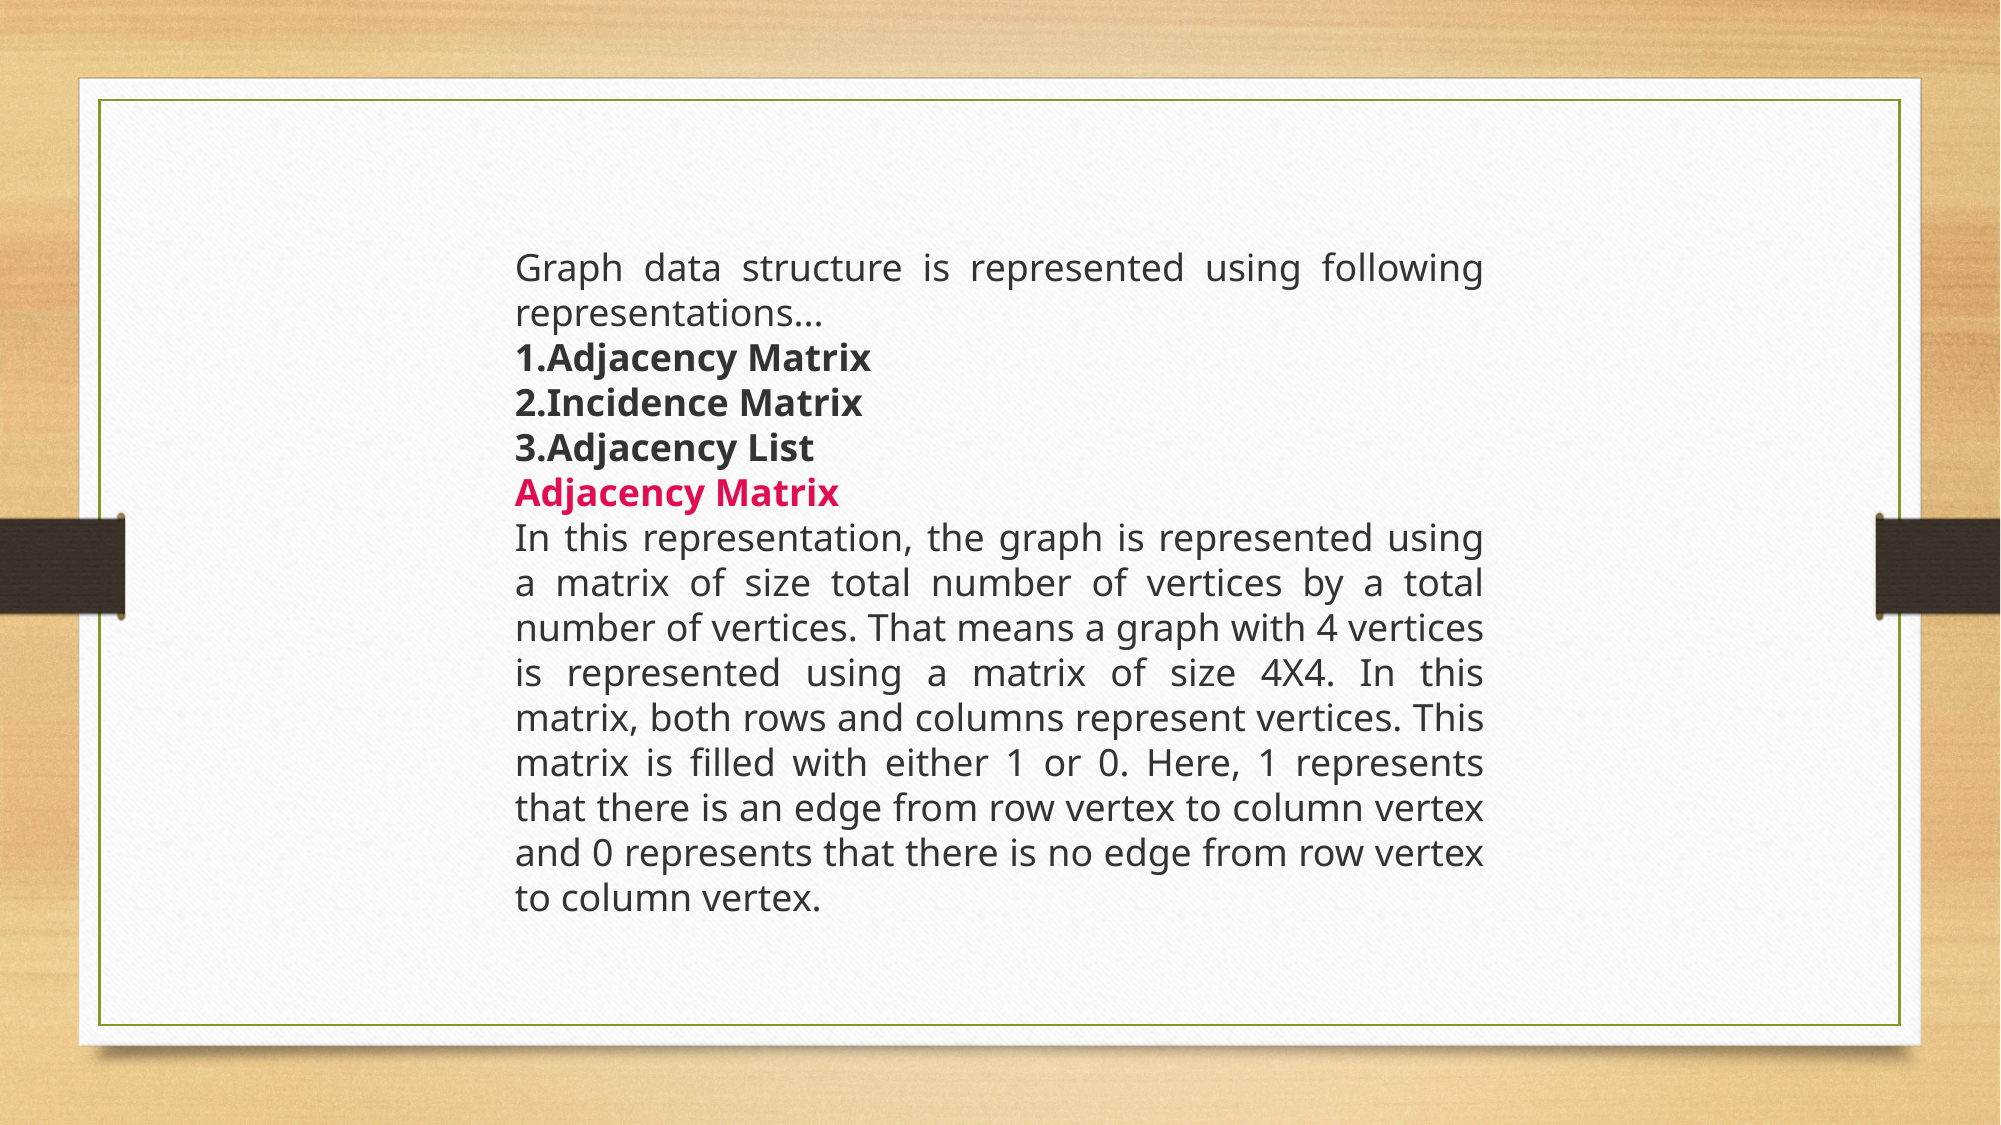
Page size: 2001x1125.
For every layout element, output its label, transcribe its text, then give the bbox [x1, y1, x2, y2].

text_box Graph data structure is represented using following representations... Adjacency Matrix Incidence Matrix Adjacency List Adjacency Matrix In this representation, the graph is represented using a matrix of size total number of vertices by a total number of vertices. That means a graph with 4 vertices is represented using a matrix of size 4X4. In this matrix, both rows and columns represent vertices. This matrix is filled with either 1 or 0. Here, 1 represents that there is an edge from row vertex to column vertex and 0 represents that there is no edge from row vertex to column vertex. [500, 236, 1500, 927]
picture [0, 0, 2001, 1125]
